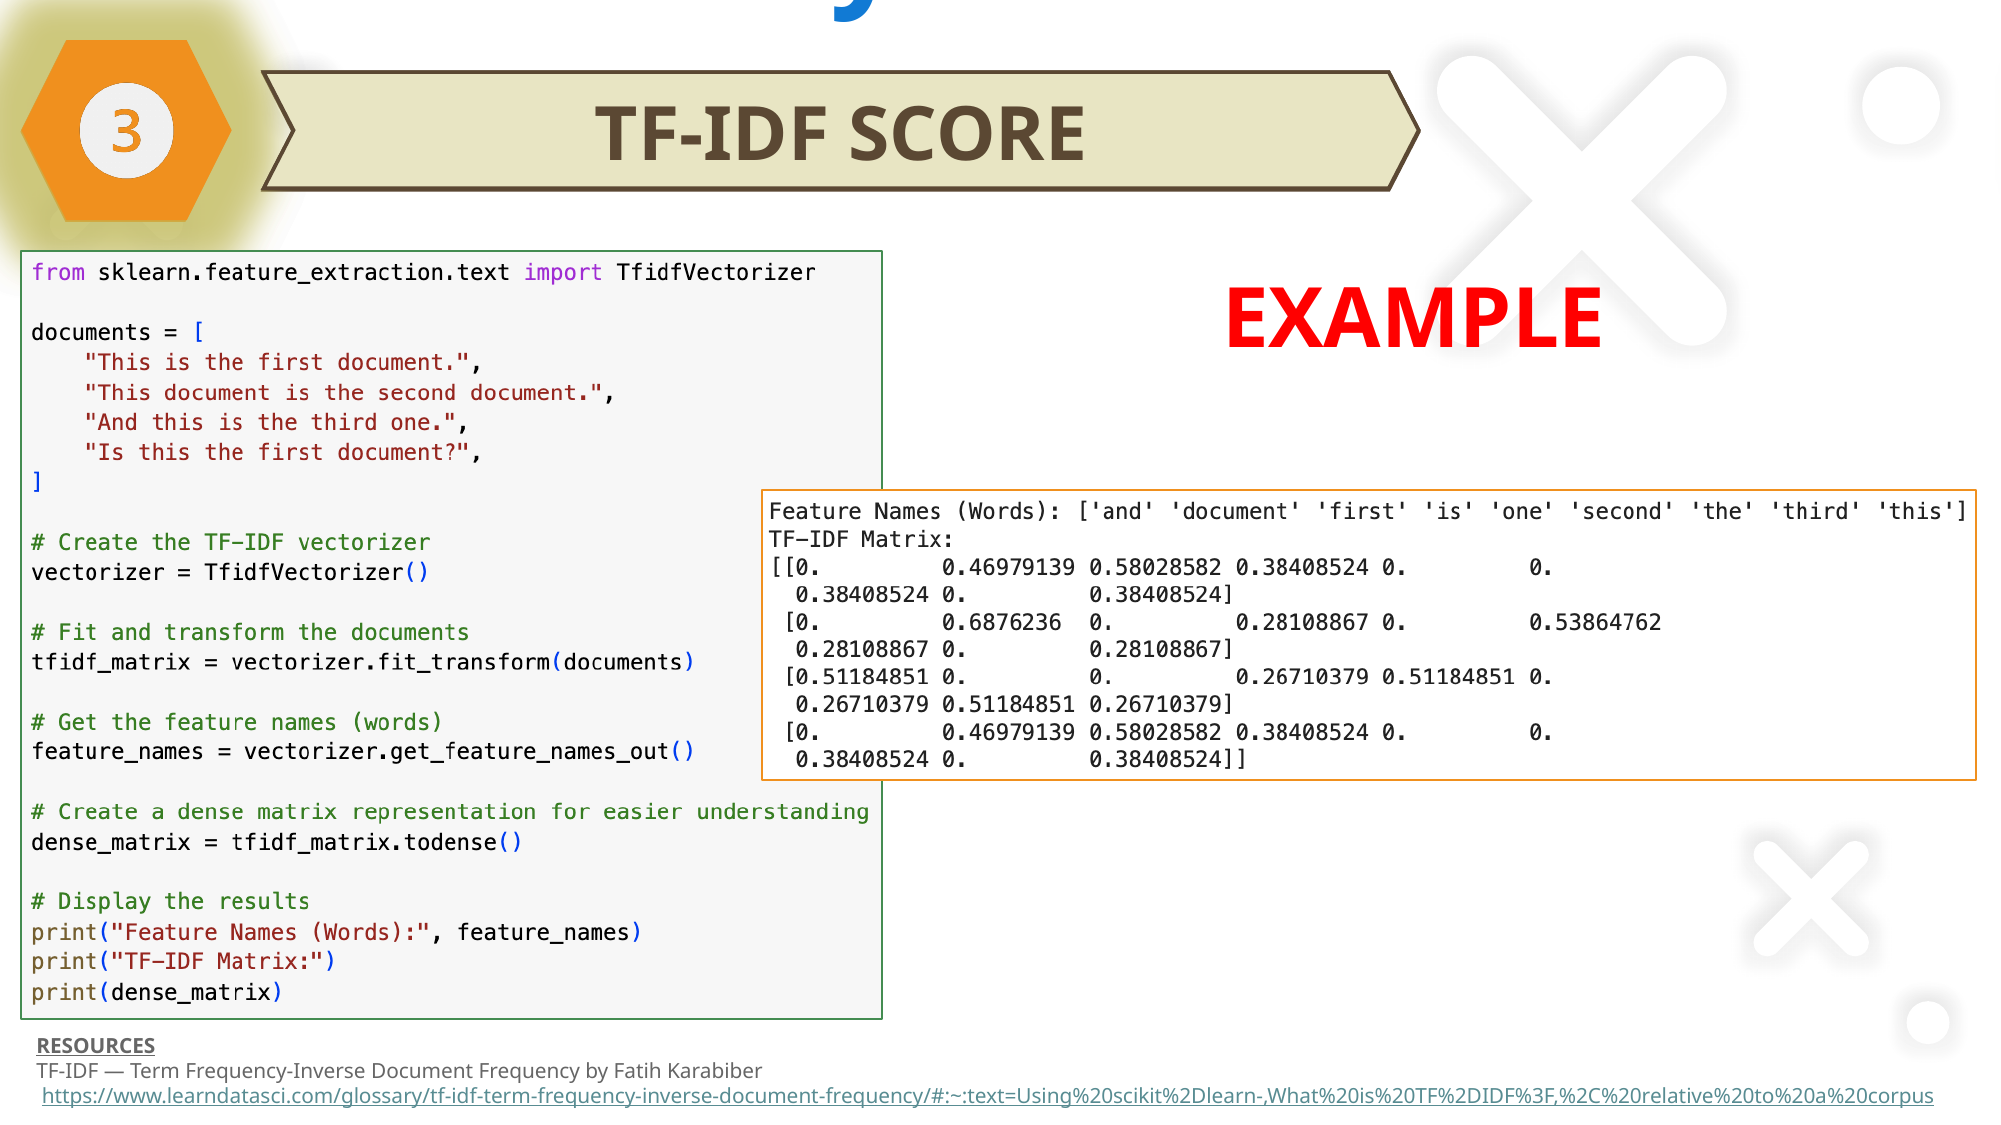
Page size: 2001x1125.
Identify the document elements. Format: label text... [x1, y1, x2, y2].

text_box Sentiment Analysis using Python [0, 3, 1974, 26]
text_box EXAMPLE [1065, 256, 1763, 372]
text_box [21, 40, 232, 221]
picture [21, 251, 1976, 1018]
text_box TF-IDF SCORE [261, 71, 1420, 190]
text_box RESOURCES TF-IDF — Term Frequency-Inverse Document Frequency by Fatih Karabiber https://www.learndatasci.com/glossary/tf-idf-term-frequency-inverse-document-frequency/#:~:text=Using%20scikit%2Dlearn-,What%20is%20TF%2DIDF%3F,%2C%20relative%20to%20a%20corpus [21, 1024, 1974, 1118]
